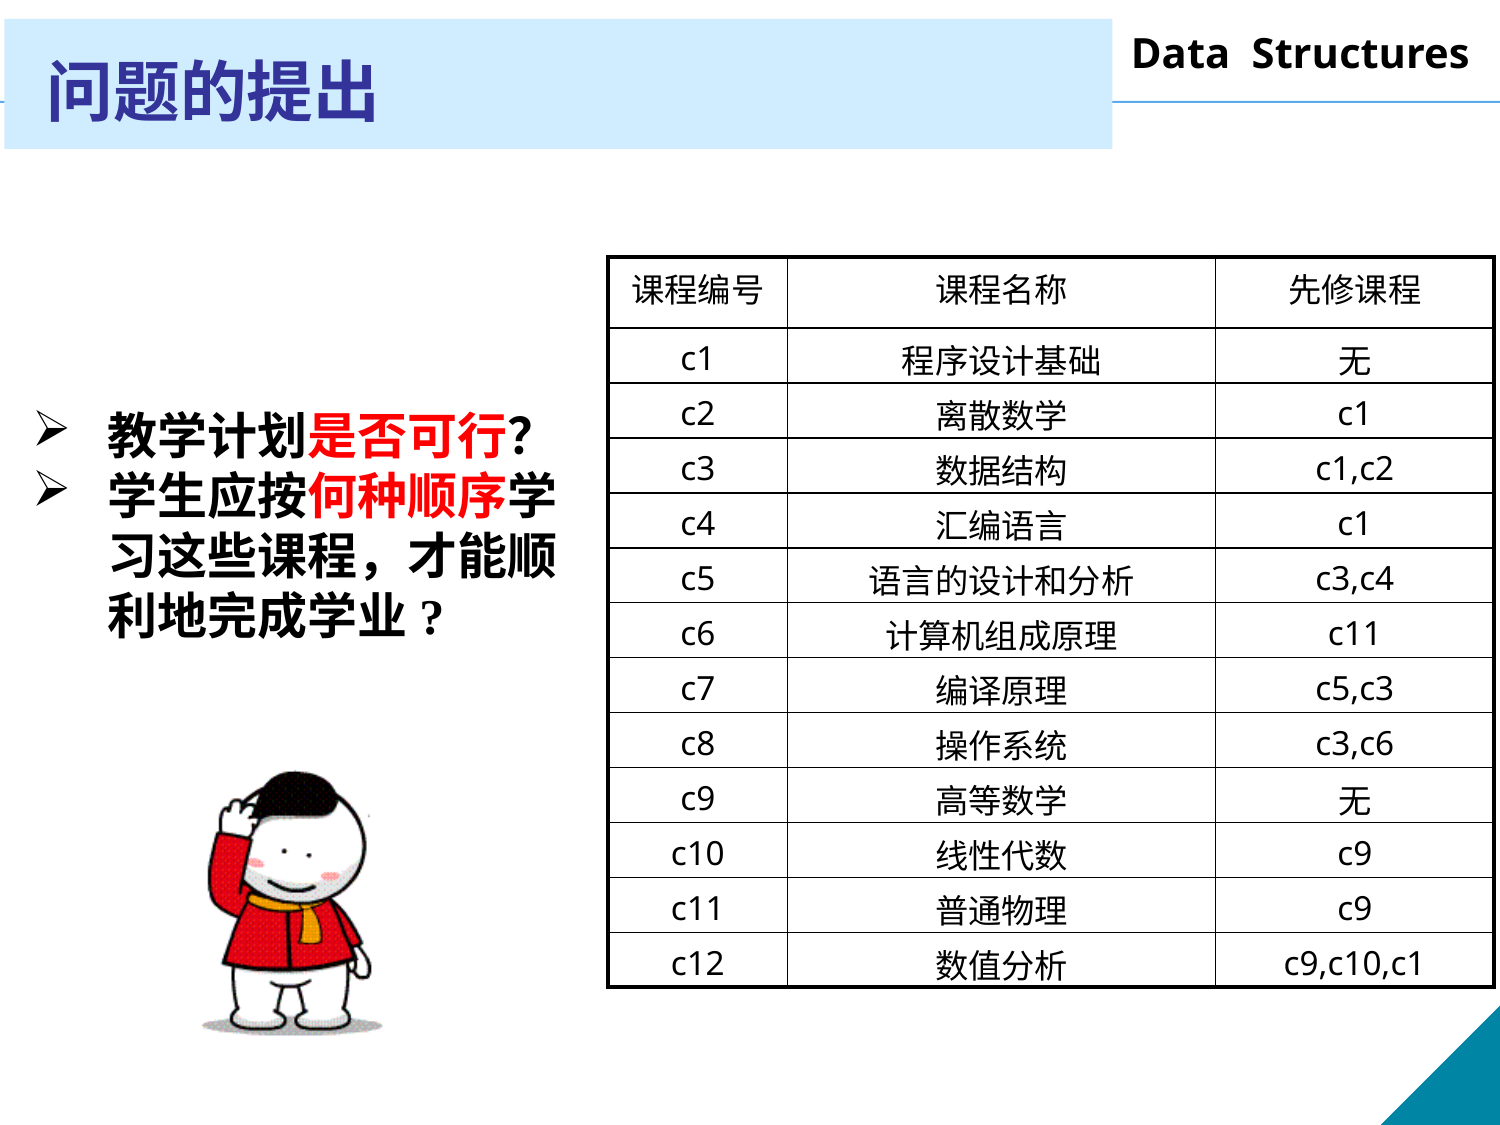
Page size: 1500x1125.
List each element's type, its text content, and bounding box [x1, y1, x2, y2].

table_header 课程编号 [610, 259, 787, 327]
table_cell 计算机组成原理 [788, 603, 1215, 657]
table_cell 高等数学 [788, 768, 1215, 822]
table_cell c12 [610, 933, 787, 985]
table_cell c1 [1216, 494, 1492, 547]
table_cell 无 [1216, 768, 1492, 822]
table_cell c3,c4 [1216, 549, 1492, 602]
table_cell 普通物理 [788, 878, 1215, 932]
table_cell c1 [610, 329, 787, 382]
table_cell 汇编语言 [788, 494, 1215, 547]
table_cell 无 [1216, 329, 1492, 382]
table_cell c4 [610, 494, 787, 547]
table_cell c8 [610, 713, 787, 767]
table_cell c6 [610, 603, 787, 657]
table_cell c2 [610, 384, 787, 437]
table_header 课程名称 [788, 259, 1215, 327]
text_box 教学计划是否可行？ 学生应按何种顺序学习这些课程，才能顺利地完成学业? [17, 397, 585, 652]
table_header 先修课程 [1216, 259, 1492, 327]
table_cell c9 [610, 768, 787, 822]
table_cell c3 [610, 439, 787, 492]
table_cell c9 [1216, 823, 1492, 877]
table_cell c11 [610, 878, 787, 932]
table_cell c7 [610, 658, 787, 712]
table_cell 线性代数 [788, 823, 1215, 877]
table_cell c5 [610, 549, 787, 602]
table_cell c1 [1216, 384, 1492, 437]
picture [147, 739, 461, 1053]
table_cell 数值分析 [788, 933, 1215, 985]
table_cell c9 [1216, 878, 1492, 932]
table_cell c3,c6 [1216, 713, 1492, 767]
table_cell 编译原理 [788, 658, 1215, 712]
table_cell 数据结构 [788, 439, 1215, 492]
table_cell c9,c10,c1 [1216, 933, 1492, 985]
table_cell c5,c3 [1216, 658, 1492, 712]
text_box 问题的提出 [31, 42, 396, 138]
table_cell c10 [610, 823, 787, 877]
table_cell c11 [1216, 603, 1492, 657]
table_cell 语言的设计和分析 [788, 549, 1215, 602]
table_cell 离散数学 [788, 384, 1215, 437]
table_cell 操作系统 [788, 713, 1215, 767]
table_cell 程序设计基础 [788, 329, 1215, 382]
table_cell c1,c2 [1216, 439, 1492, 492]
